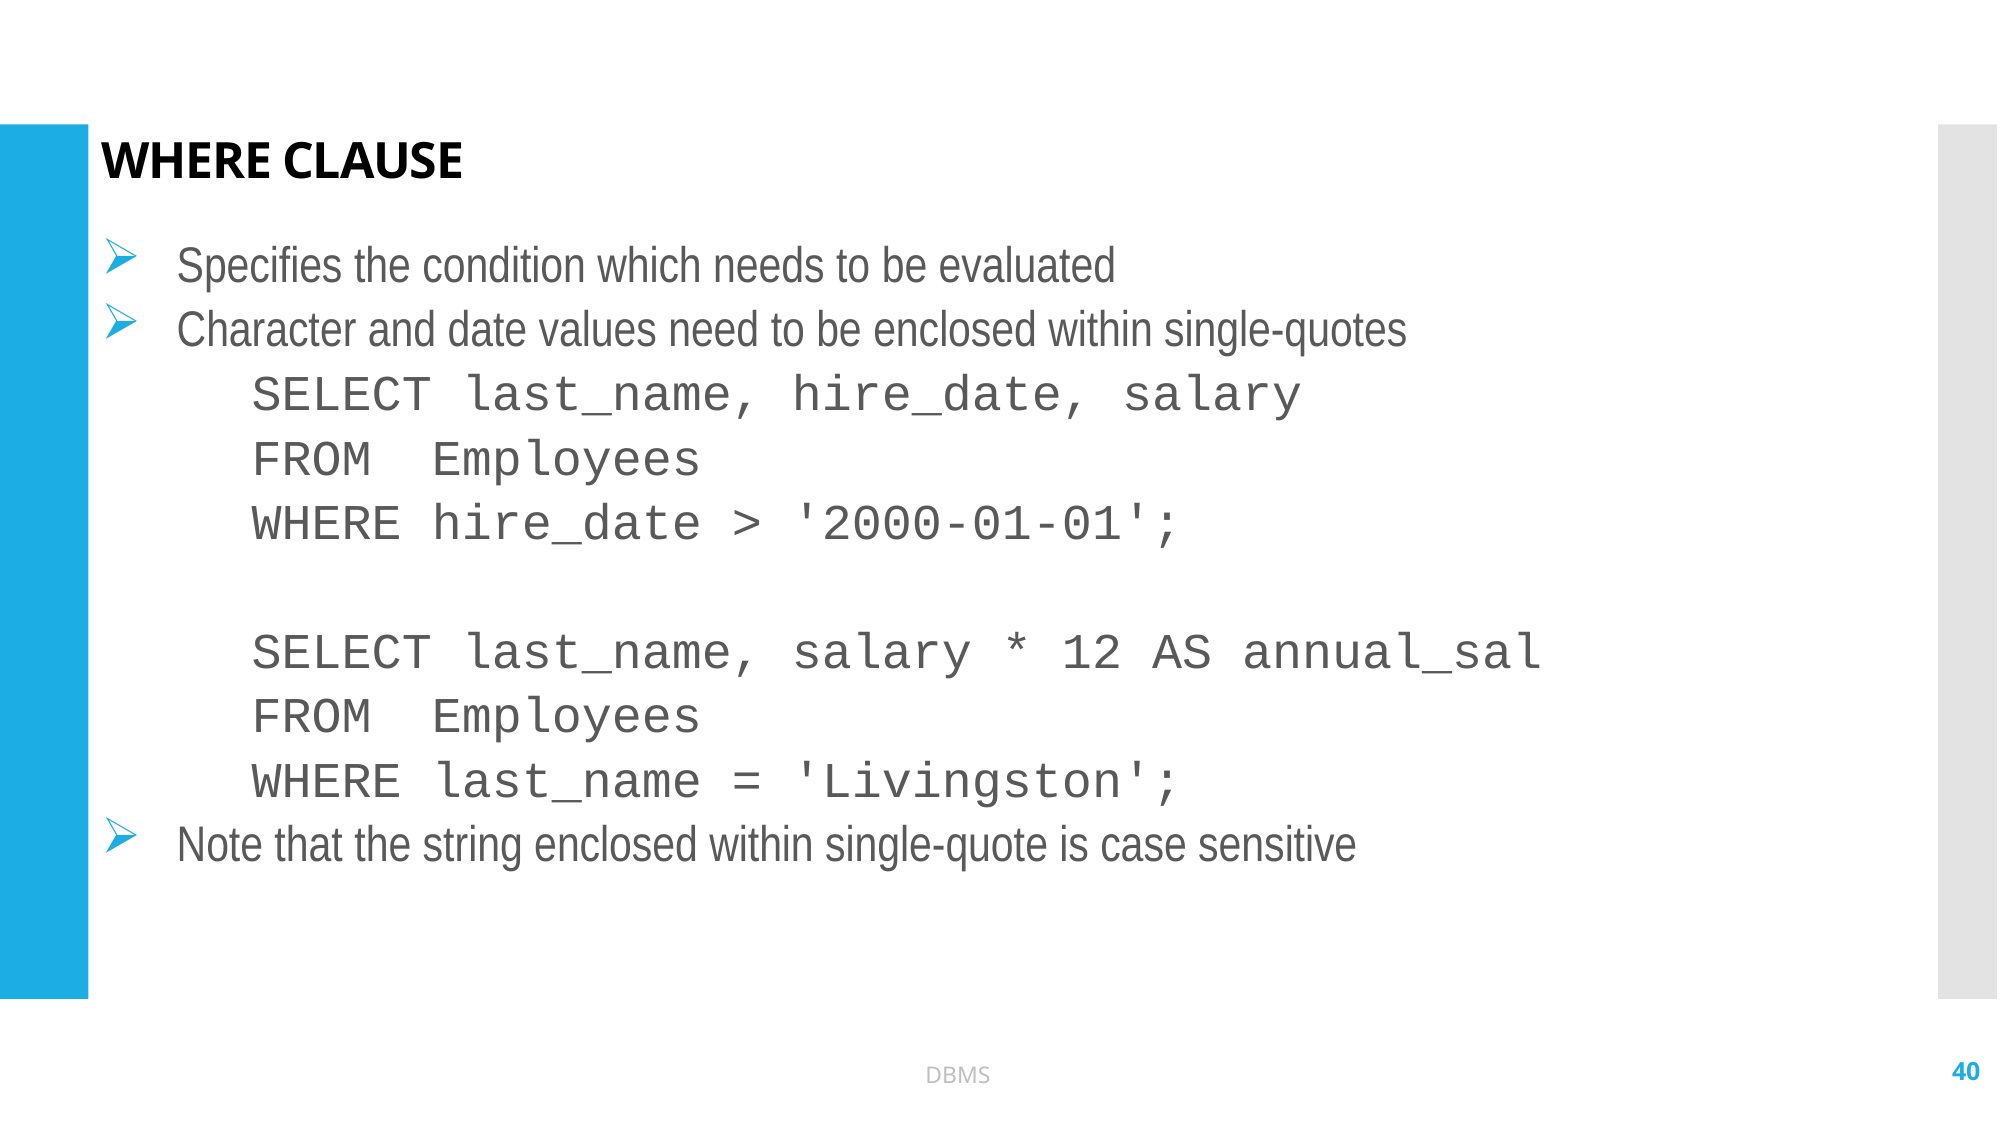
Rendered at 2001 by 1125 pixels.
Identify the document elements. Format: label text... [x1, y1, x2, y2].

slide_number 40 [1744, 1042, 1996, 1103]
list Specifies the condition which needs to be evaluated Character and date values need to be enclosed within single-quotes SELECT last_name, hire_date, salary FROM Employees WHERE hire_date > '2000-01-01'; SELECT last_name, salary * 12 AS annual_sal FROM Employees WHERE last_name = 'Livingston'; Note that the string enclosed within single-quote is case sensitive [86, 231, 1830, 1036]
title WHERE CLAUSE [86, 128, 1653, 189]
footer DBMS [473, 1046, 1443, 1107]
